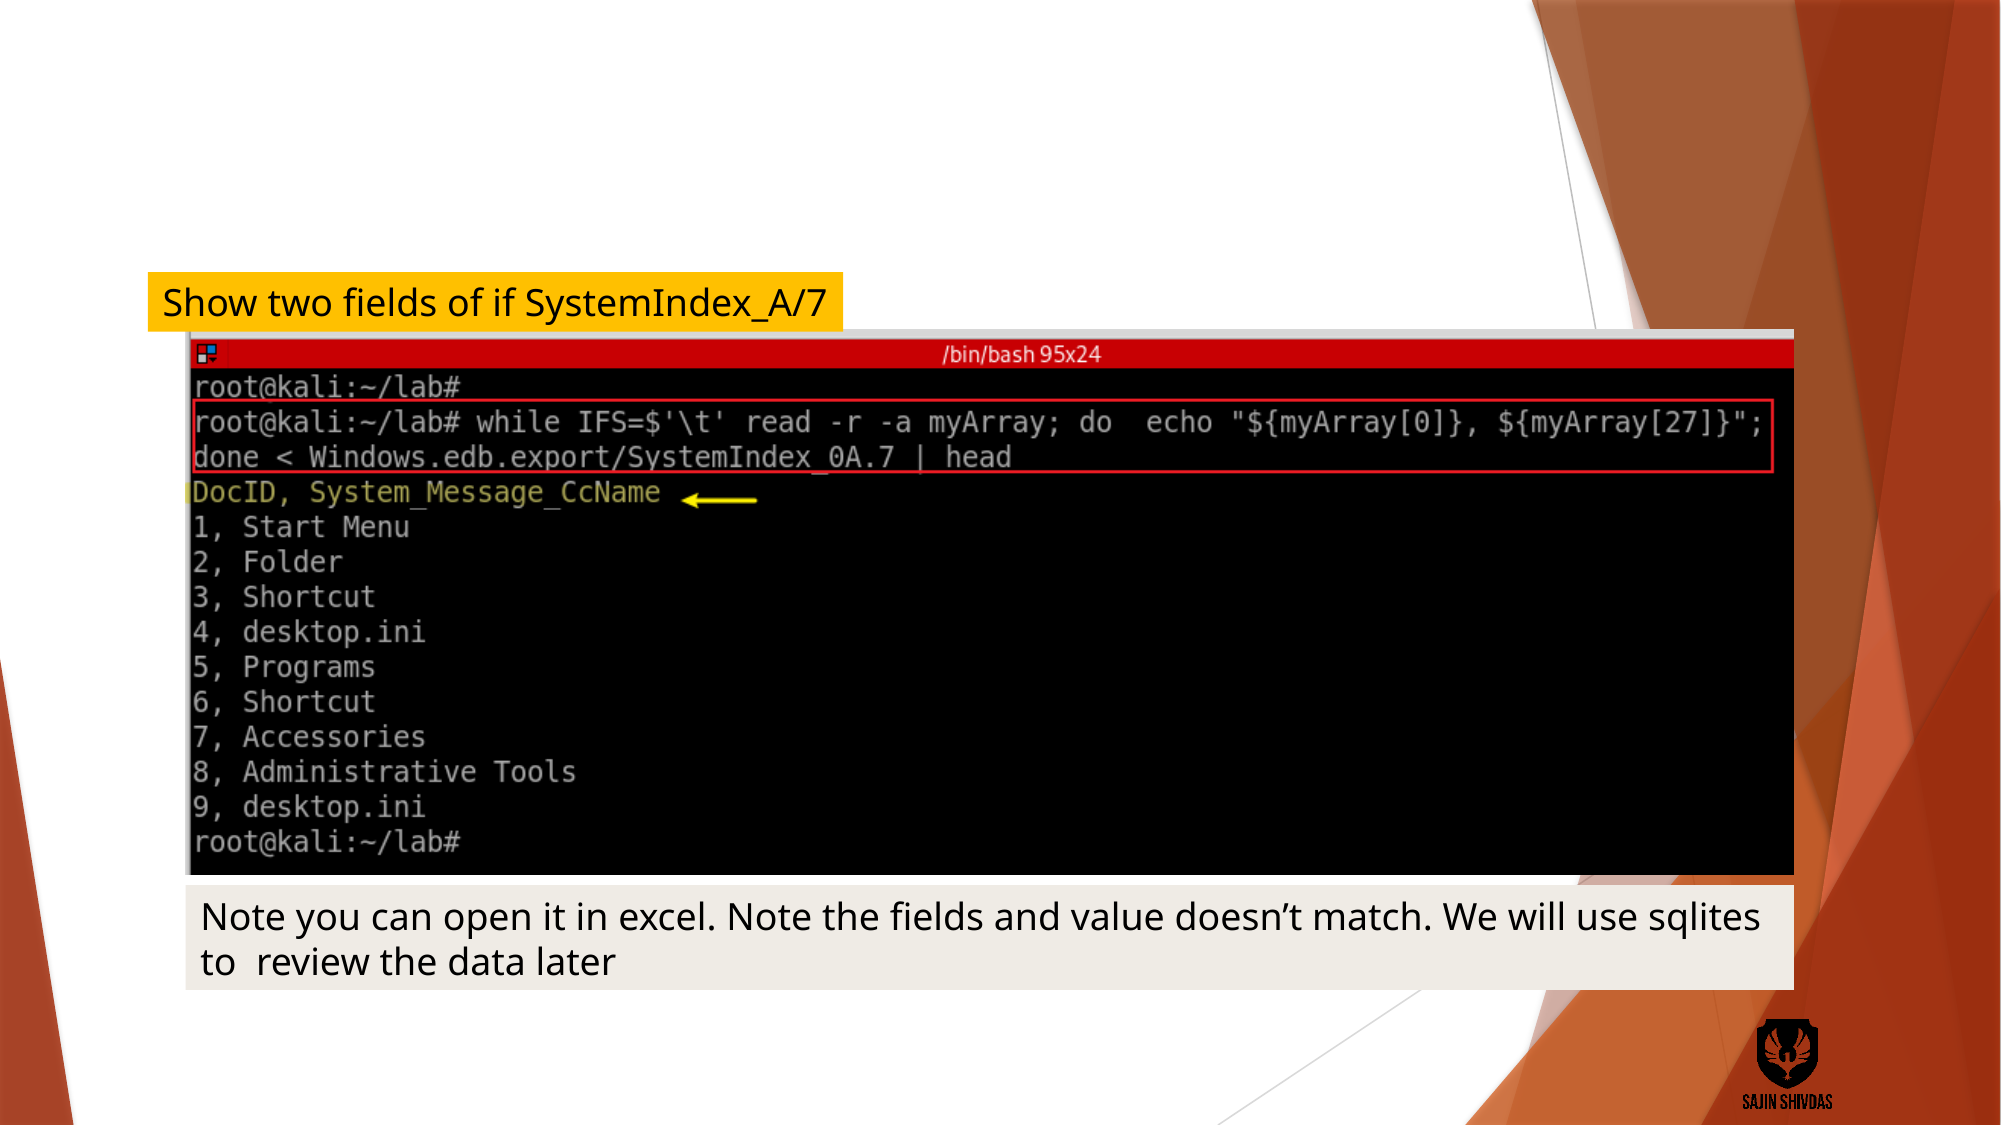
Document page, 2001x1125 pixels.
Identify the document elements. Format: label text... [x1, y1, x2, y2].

picture [1732, 1009, 1845, 1121]
text_box Note you can open it in excel. Note the fields and value doesn’t match. We will use sqlites to review the data later [185, 887, 1794, 990]
text_box Show two fields of if SystemIndex_A/7 [147, 272, 844, 332]
picture [185, 328, 1795, 876]
